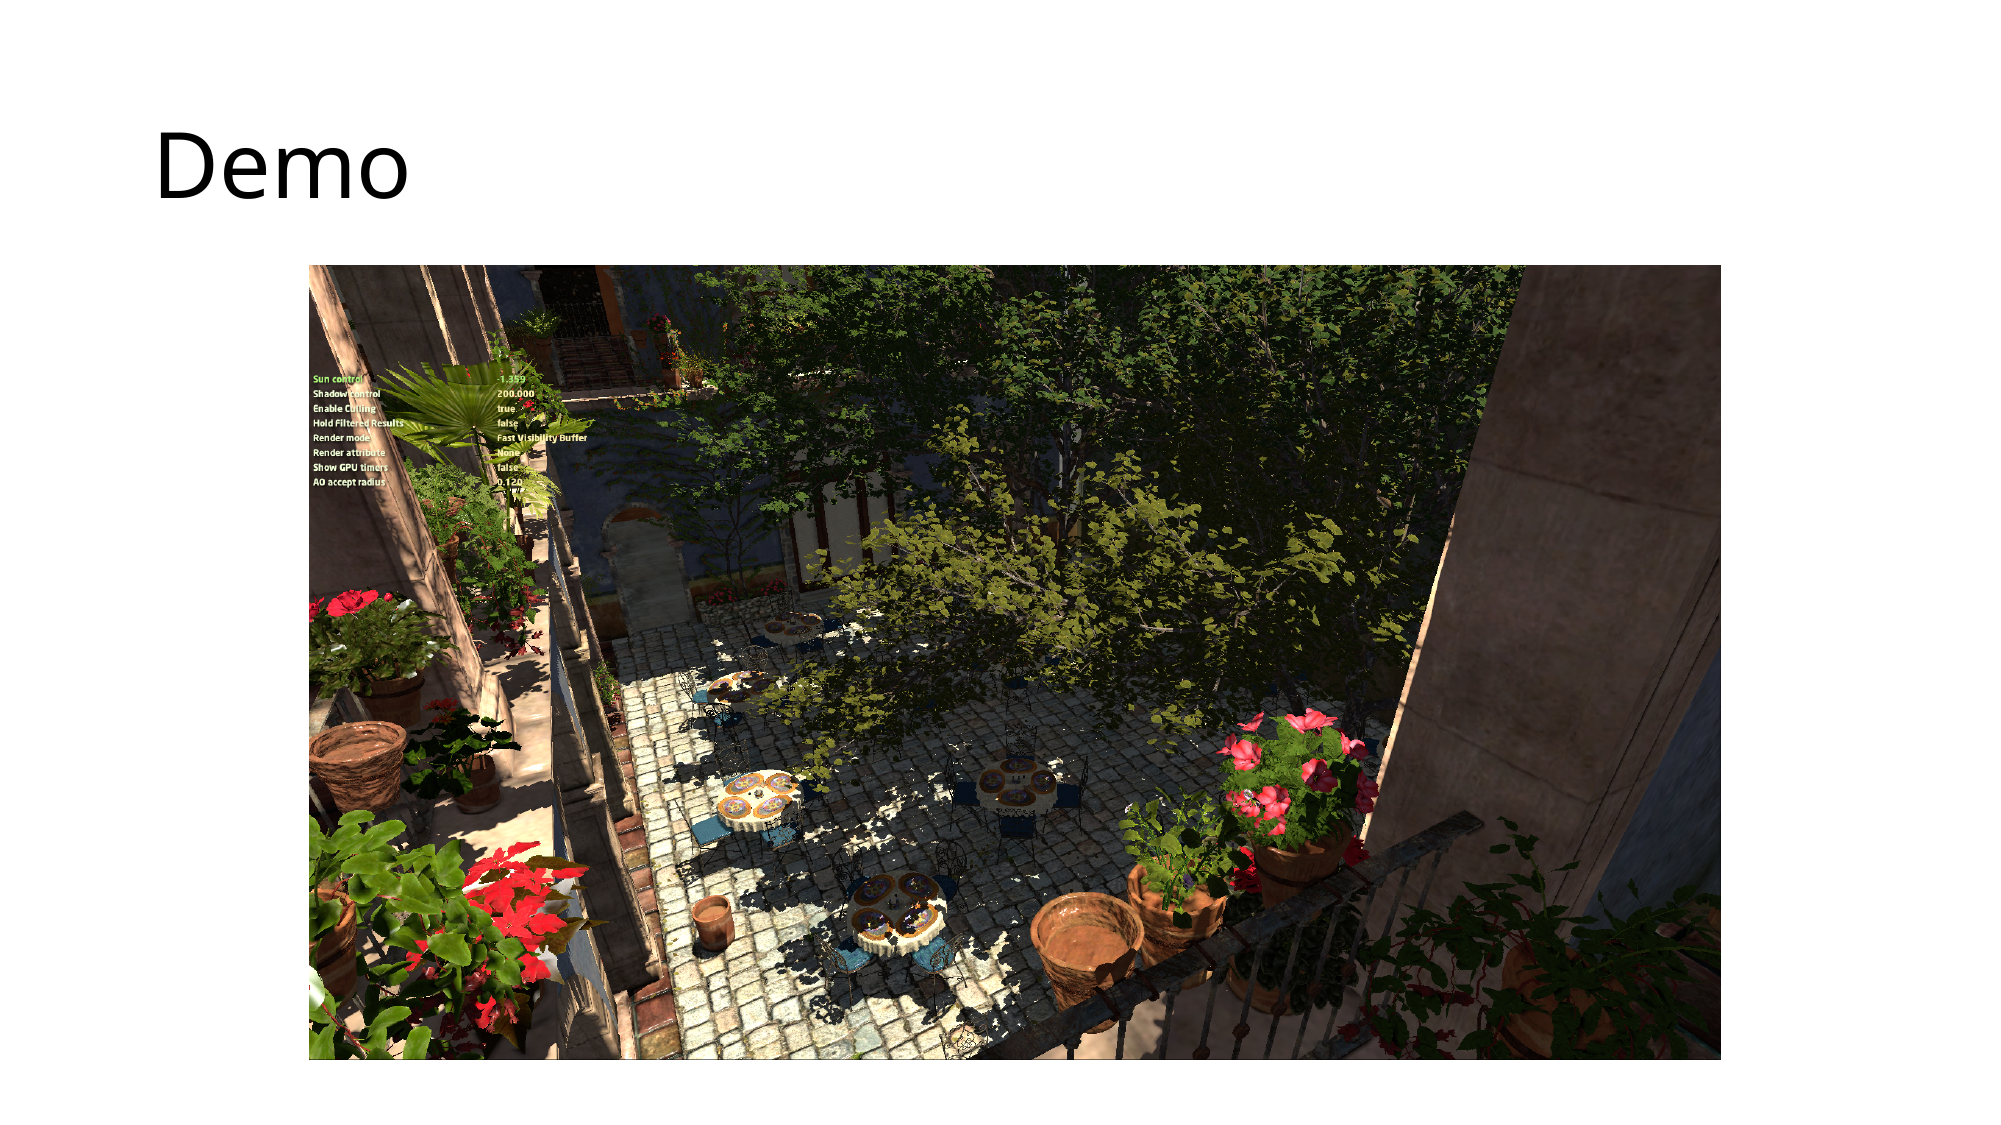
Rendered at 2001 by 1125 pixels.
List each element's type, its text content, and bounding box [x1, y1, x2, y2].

picture [309, 265, 1721, 1060]
title Demo [137, 59, 1863, 278]
